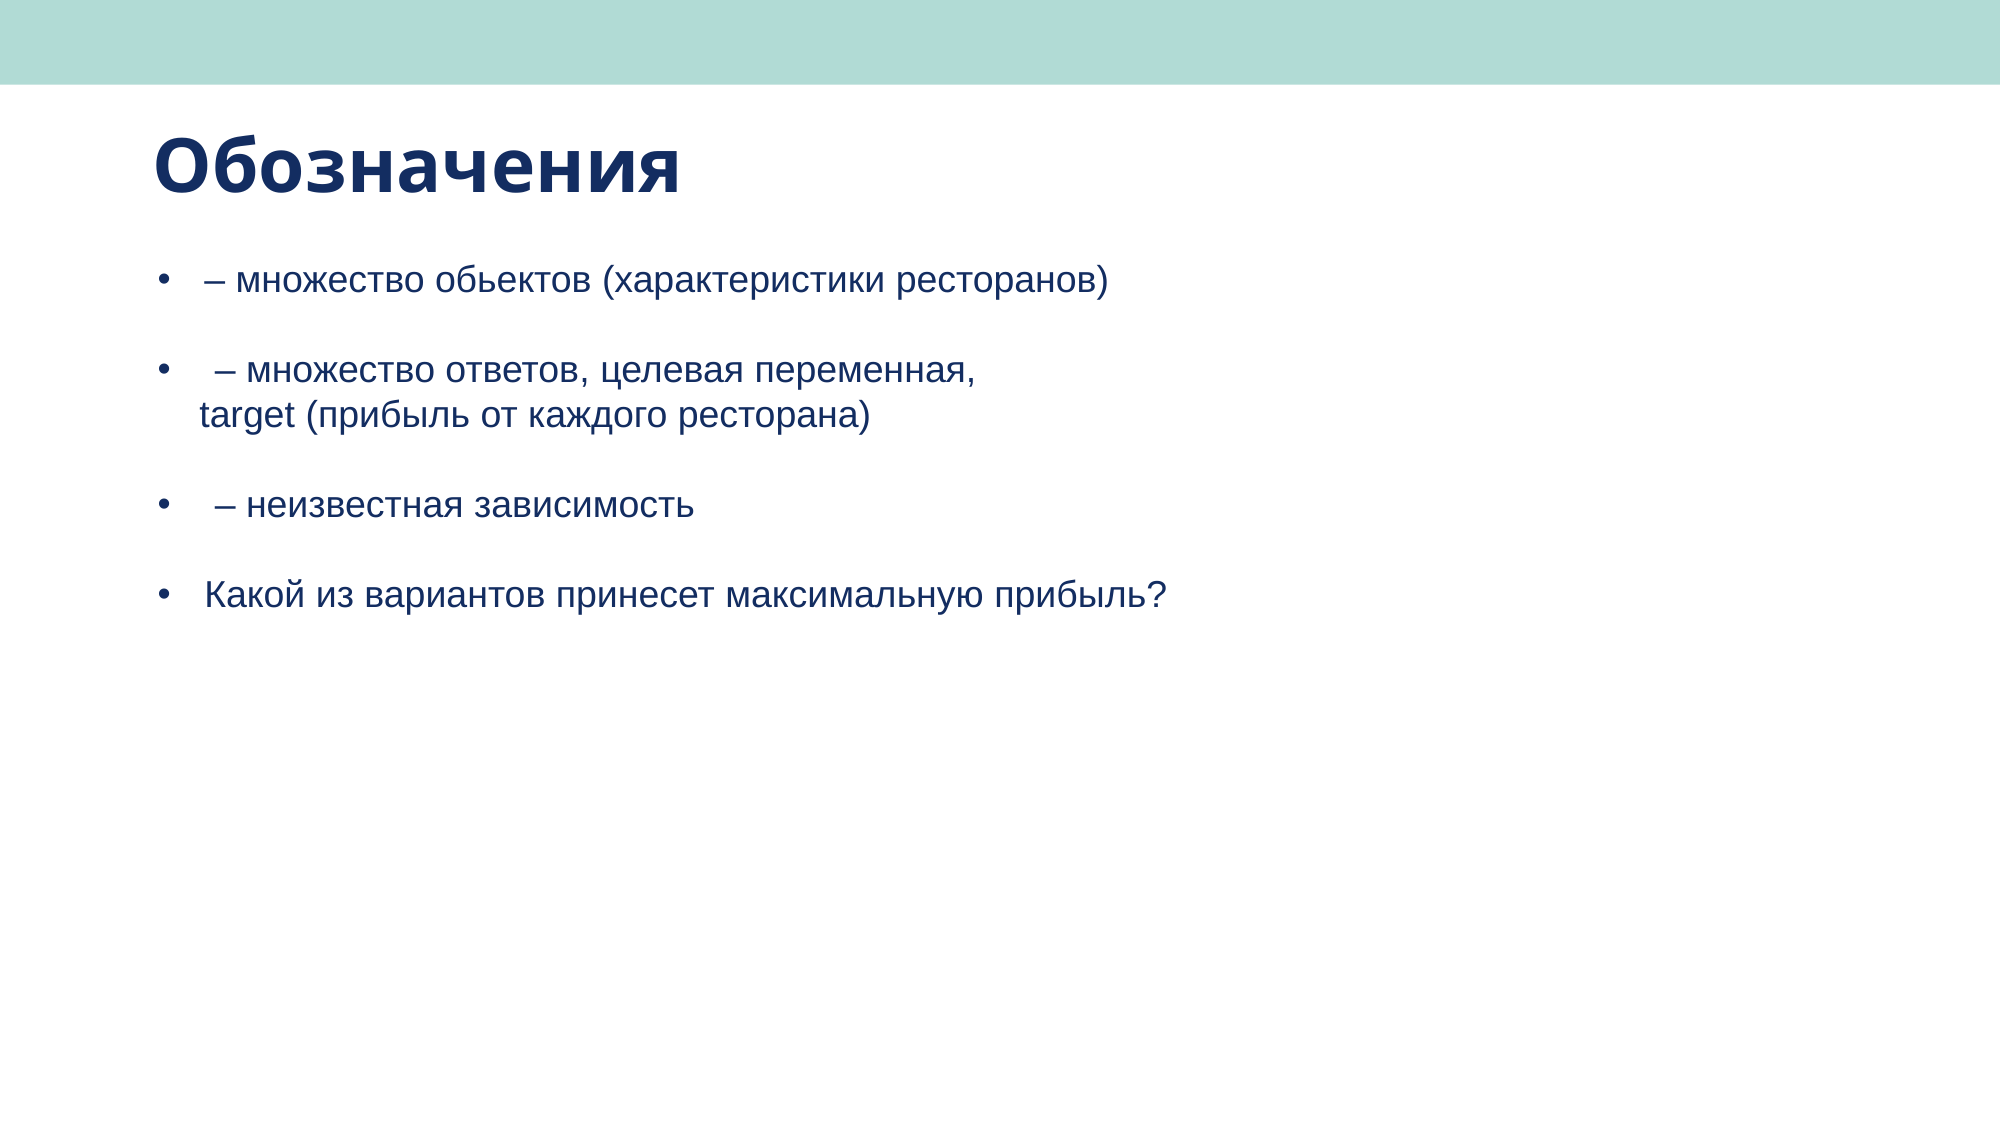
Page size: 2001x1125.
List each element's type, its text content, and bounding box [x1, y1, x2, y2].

title Обозначения [137, 59, 1863, 278]
